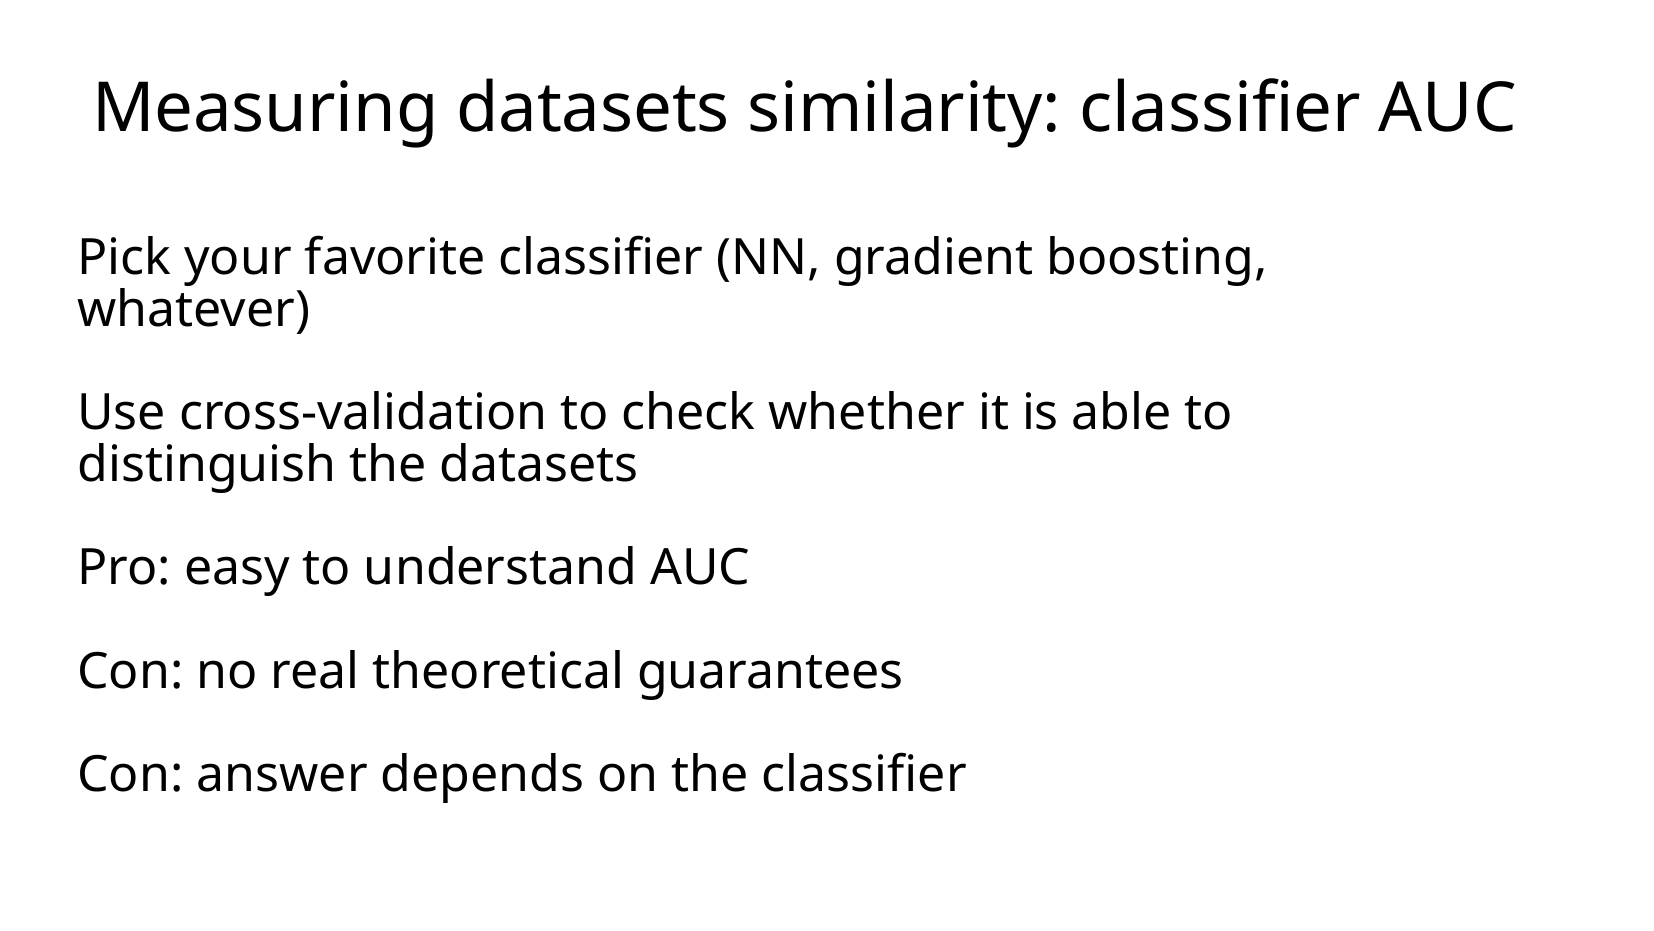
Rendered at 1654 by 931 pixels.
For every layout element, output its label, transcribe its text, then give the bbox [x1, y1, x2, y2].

list Pick your favorite classifier (NN, gradient boosting, whatever) Use cross-validation to check whether it is able to distinguish the datasets Pro: easy to understand AUC Con: no real theoretical guarantees Con: answer depends on the classifier [77, 206, 1398, 828]
title Measuring datasets similarity: classifier AUC [77, 51, 1579, 155]
